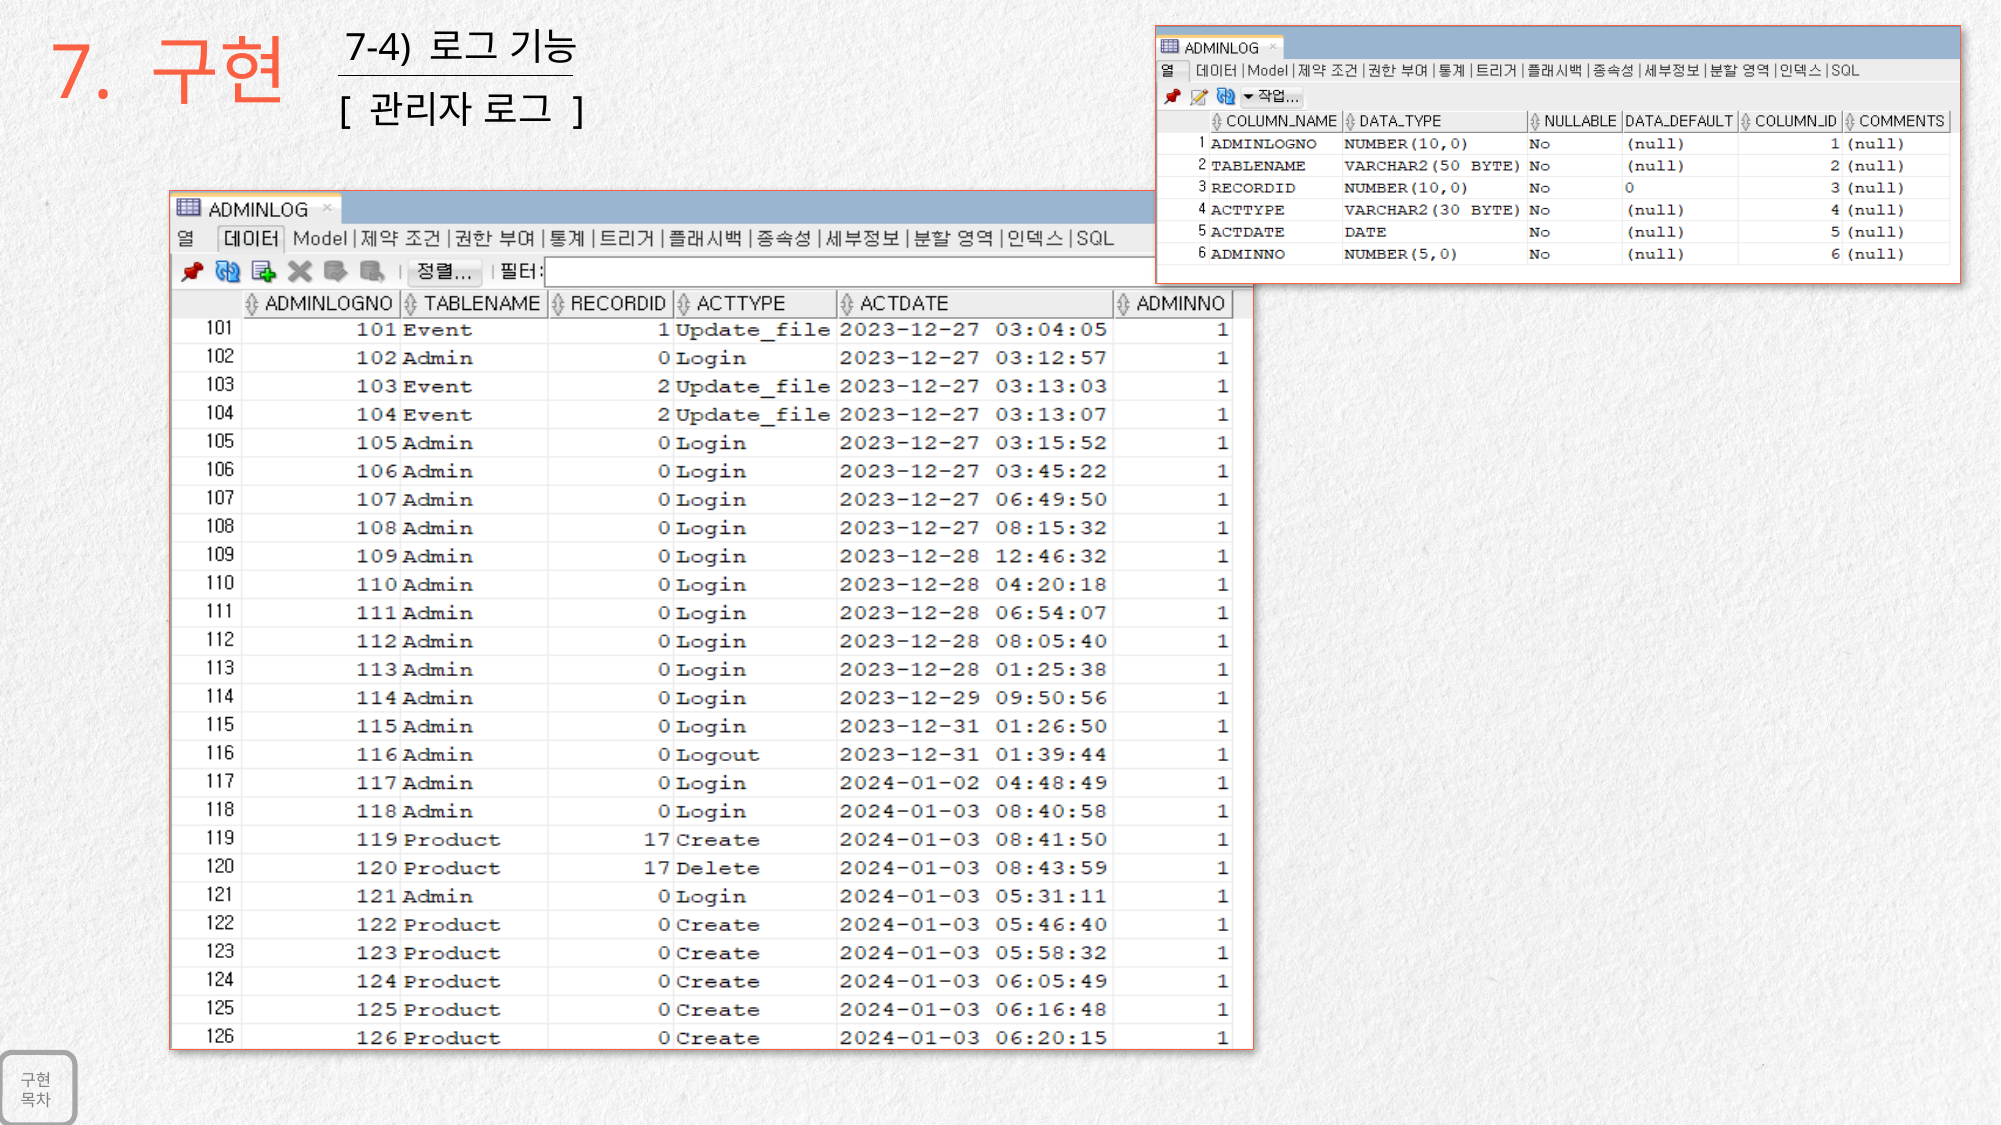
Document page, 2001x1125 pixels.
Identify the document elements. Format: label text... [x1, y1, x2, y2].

text_box 7-4) 로그 기능 [330, 15, 594, 76]
text_box 7. 구현 [35, 15, 304, 121]
text_box [ 관리자 로그 ] [324, 78, 600, 138]
picture [0, 0, 2000, 1125]
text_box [0, 1052, 119, 1125]
